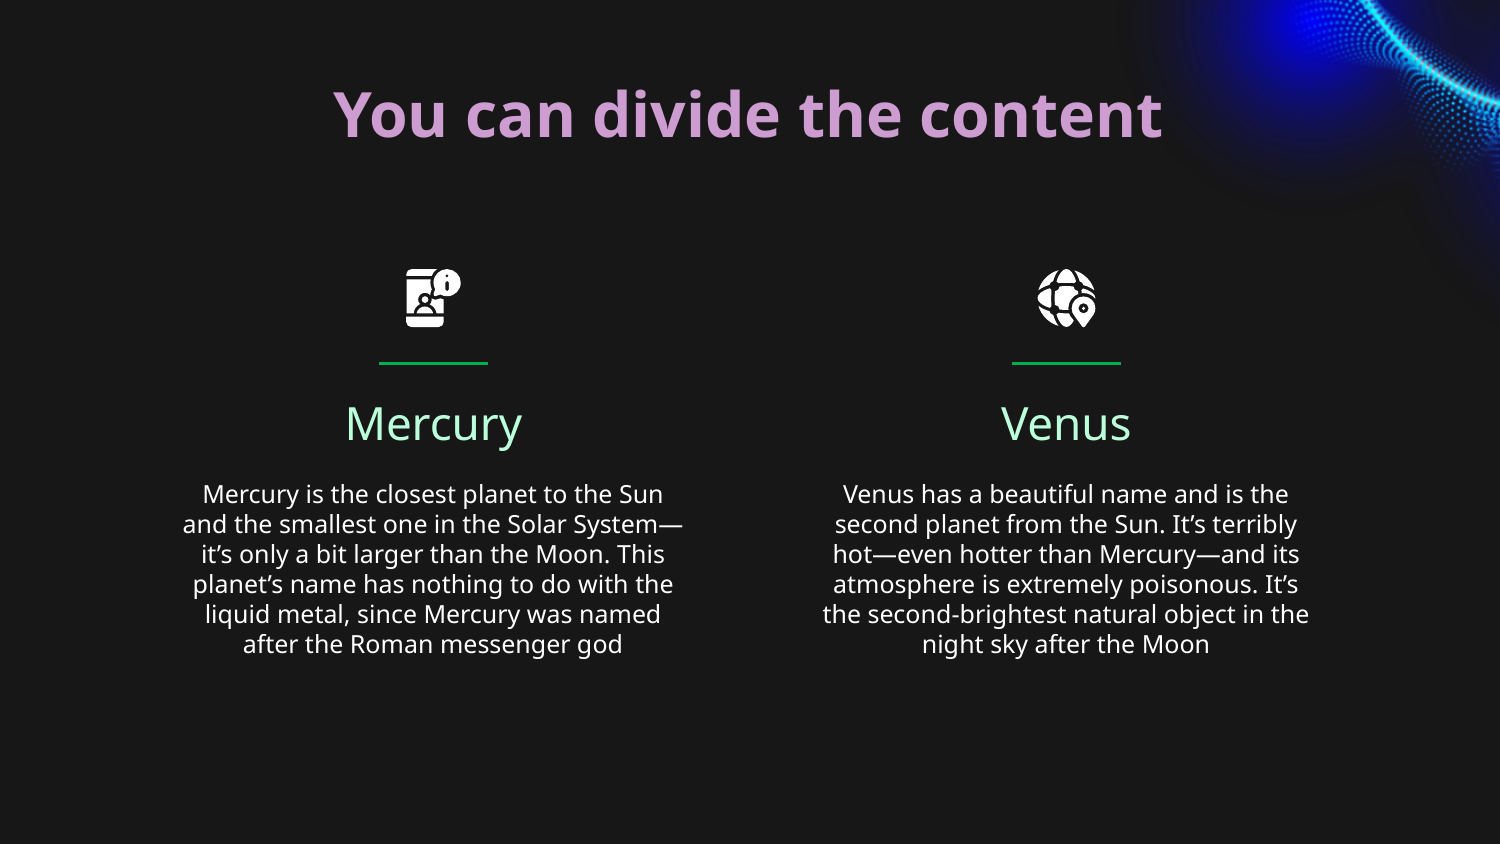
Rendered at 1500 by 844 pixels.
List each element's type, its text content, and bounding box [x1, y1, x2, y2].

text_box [1037, 268, 1096, 328]
subtitle Venus [798, 372, 1335, 465]
subtitle Mercury [165, 372, 702, 465]
subtitle Venus has a beautiful name and is the second planet from the Sun. It’s terribly hot—even hotter than Mercury—and its atmosphere is extremely poisonous. It’s the second-brightest natural object in the night sky after the Moon [798, 465, 1335, 673]
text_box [405, 268, 461, 328]
title You can divide the content [116, 60, 1381, 155]
picture [1064, 0, 1500, 409]
subtitle Mercury is the closest planet to the Sun and the smallest one in the Solar System—it’s only a bit larger than the Moon. This planet’s name has nothing to do with the liquid metal, since Mercury was named after the Roman messenger god [165, 465, 702, 673]
